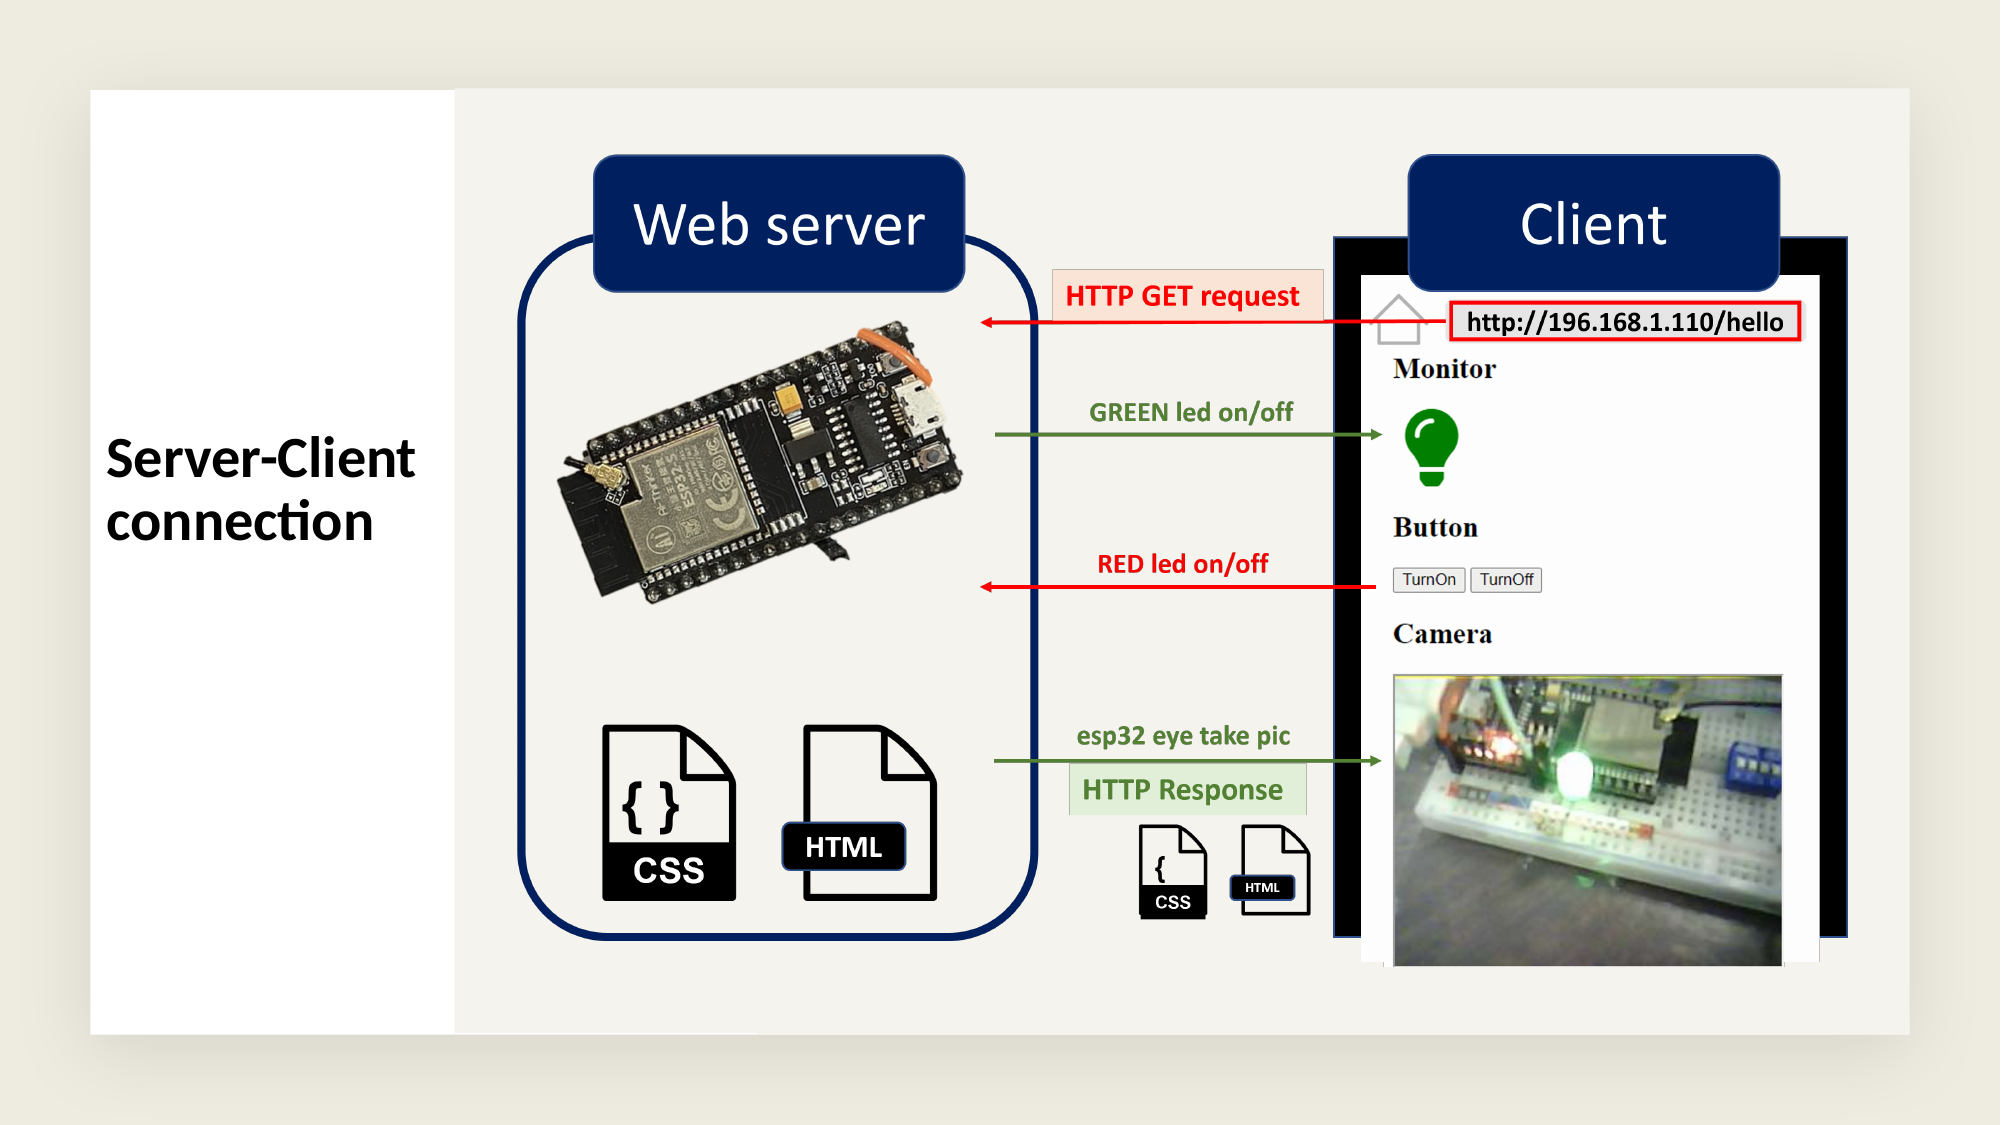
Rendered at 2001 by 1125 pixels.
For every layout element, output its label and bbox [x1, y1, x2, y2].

text_box [0, 0, 2000, 1125]
list [454, 154, 1848, 967]
text_box [757, 90, 1910, 1035]
